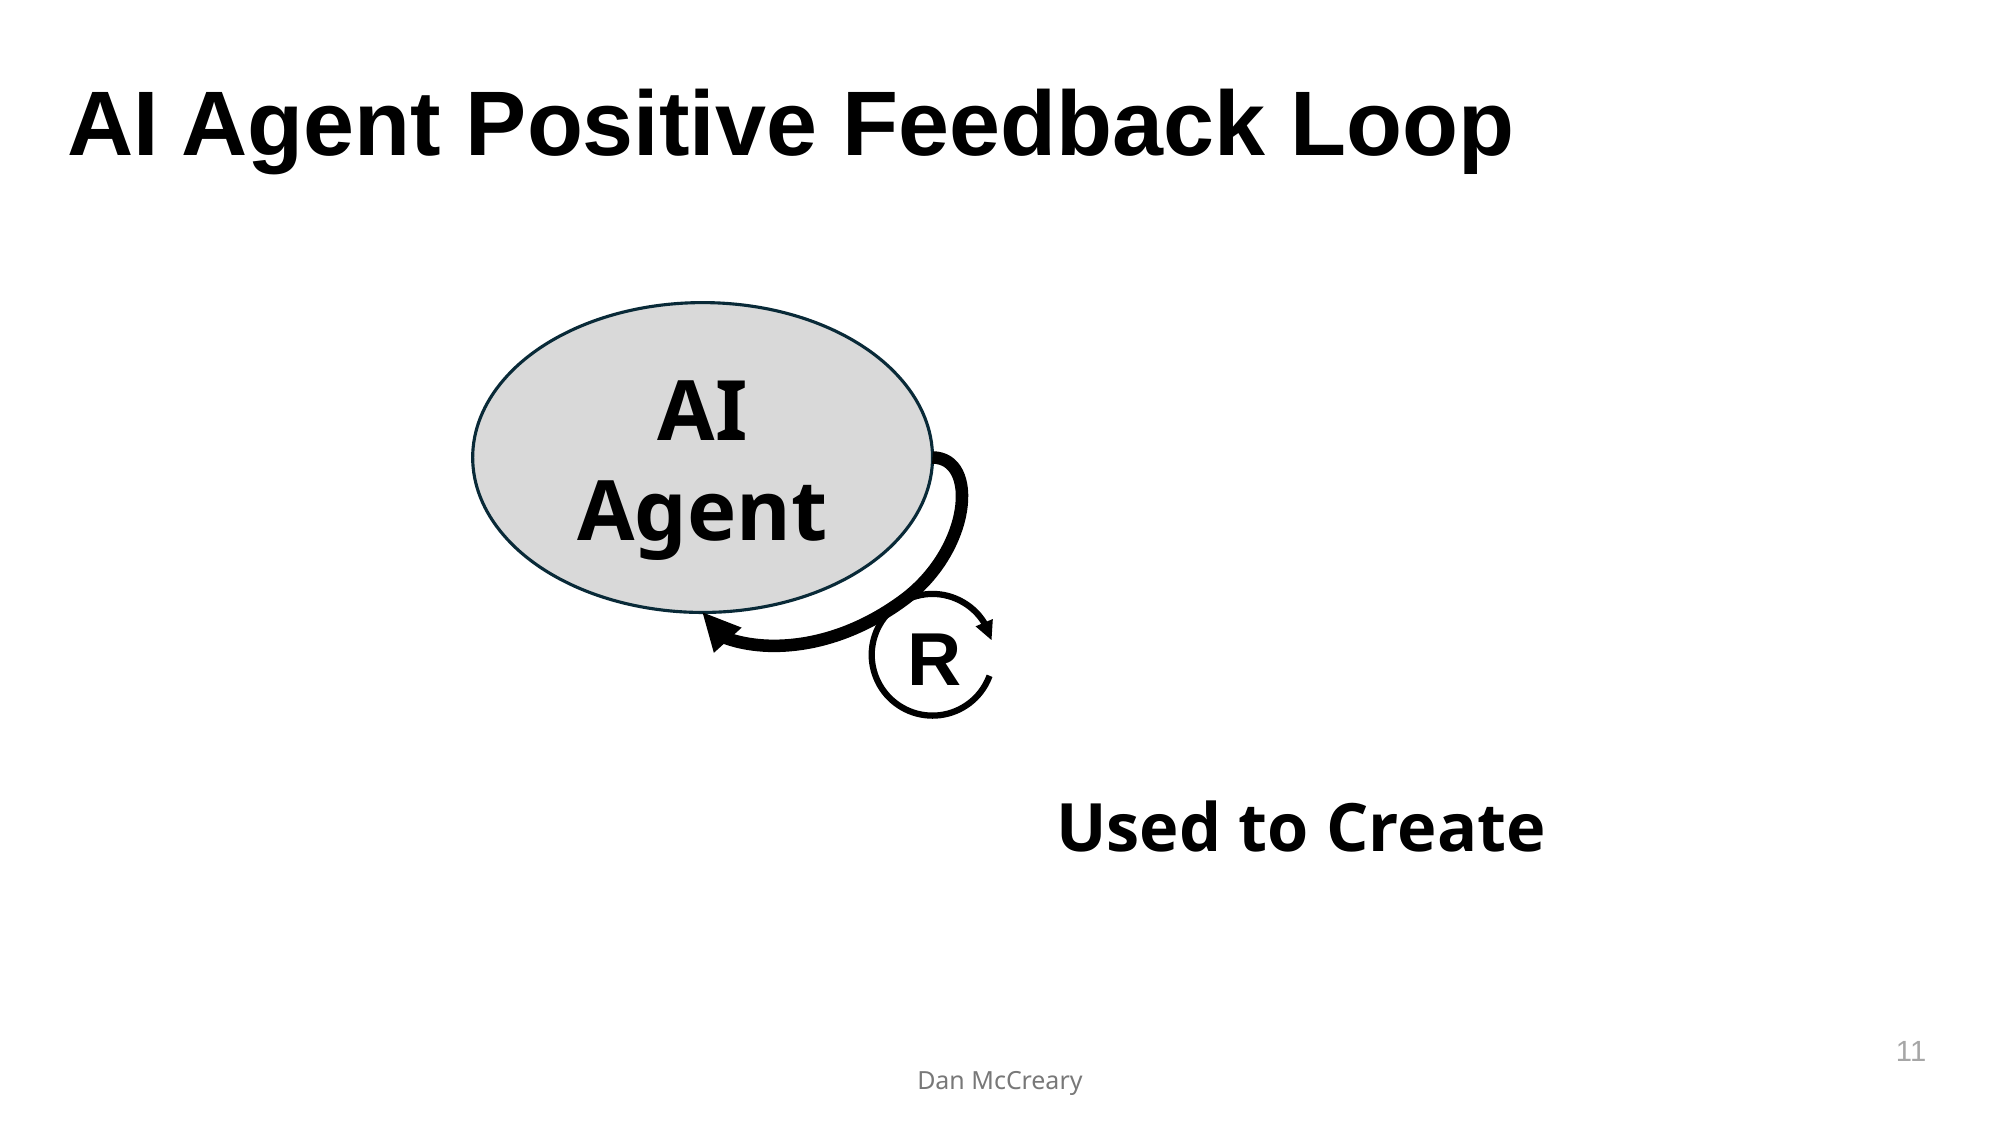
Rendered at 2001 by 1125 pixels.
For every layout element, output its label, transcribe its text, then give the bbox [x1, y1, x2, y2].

title AI Agent Positive Feedback Loop [52, 17, 1778, 235]
slide_number 11 [1491, 1019, 1942, 1080]
text_box Used to Create [1041, 777, 1561, 873]
footer Dan McCreary [662, 1052, 1338, 1112]
text_box AI Agent [471, 301, 934, 615]
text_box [871, 593, 994, 717]
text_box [702, 456, 934, 613]
